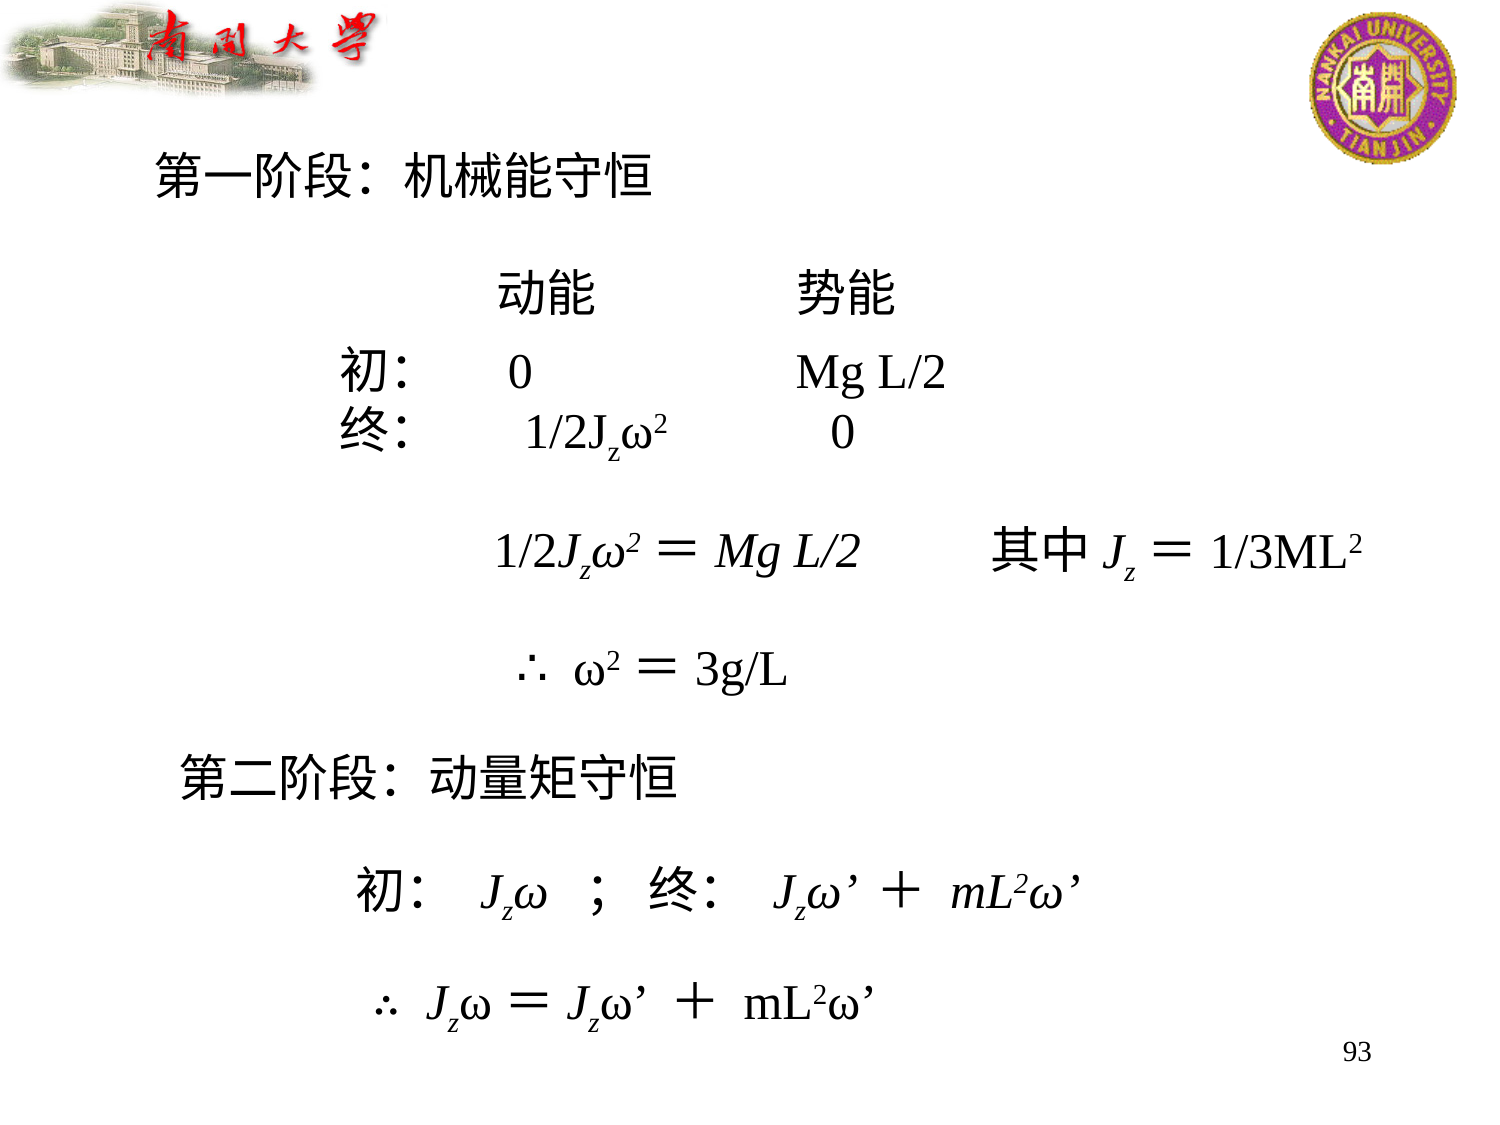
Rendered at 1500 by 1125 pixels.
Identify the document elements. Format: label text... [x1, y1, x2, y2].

text_box 初： 0 Mg L/2 终： 1/2Jzω2 0 [324, 331, 1075, 475]
text_box 1/2Jzω2＝Mg L/2 [466, 509, 876, 593]
text_box 初： Jzω ； 终： Jzω’ ＋ mL2ω’ [340, 850, 1096, 934]
text_box 第二阶段：动量矩守恒 [163, 739, 694, 815]
picture [1262, 0, 1500, 178]
slide_number 93 [1074, 1024, 1388, 1101]
text_box 其中Jz＝1/3ML2 [975, 511, 1378, 595]
picture [0, 0, 388, 100]
text_box ∴ ω2＝3g/L [501, 628, 815, 704]
text_box 第一阶段：机械能守恒 [138, 137, 669, 212]
text_box ∴ Jzω＝Jzω’ ＋ mL2ω’ [357, 962, 892, 1046]
text_box 动能 势能 [481, 253, 912, 329]
